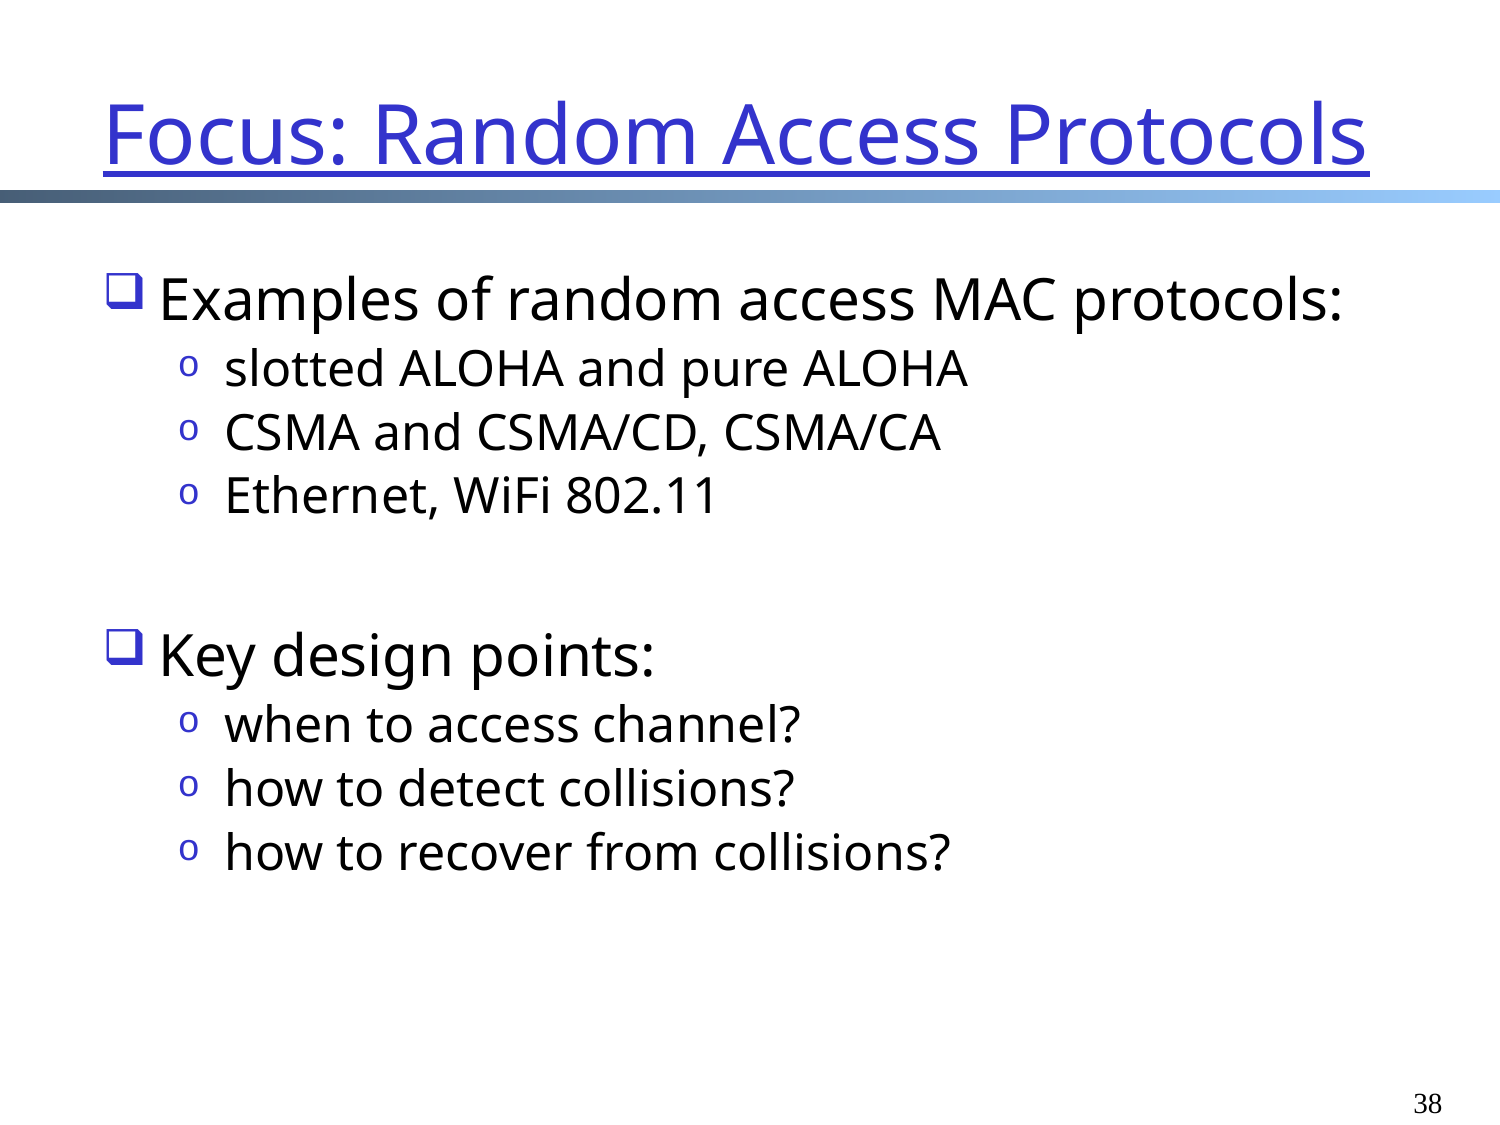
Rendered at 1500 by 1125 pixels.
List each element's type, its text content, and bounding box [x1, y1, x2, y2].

list Examples of random access MAC protocols: slotted ALOHA and pure ALOHA CSMA and CSMA/CD, CSMA/CA Ethernet, WiFi 802.11 Key design points: when to access channel? how to detect collisions? how to recover from collisions? [87, 262, 1409, 1060]
slide_number 38 [1387, 1076, 1459, 1125]
title Focus: Random Access Protocols [87, 37, 1500, 225]
